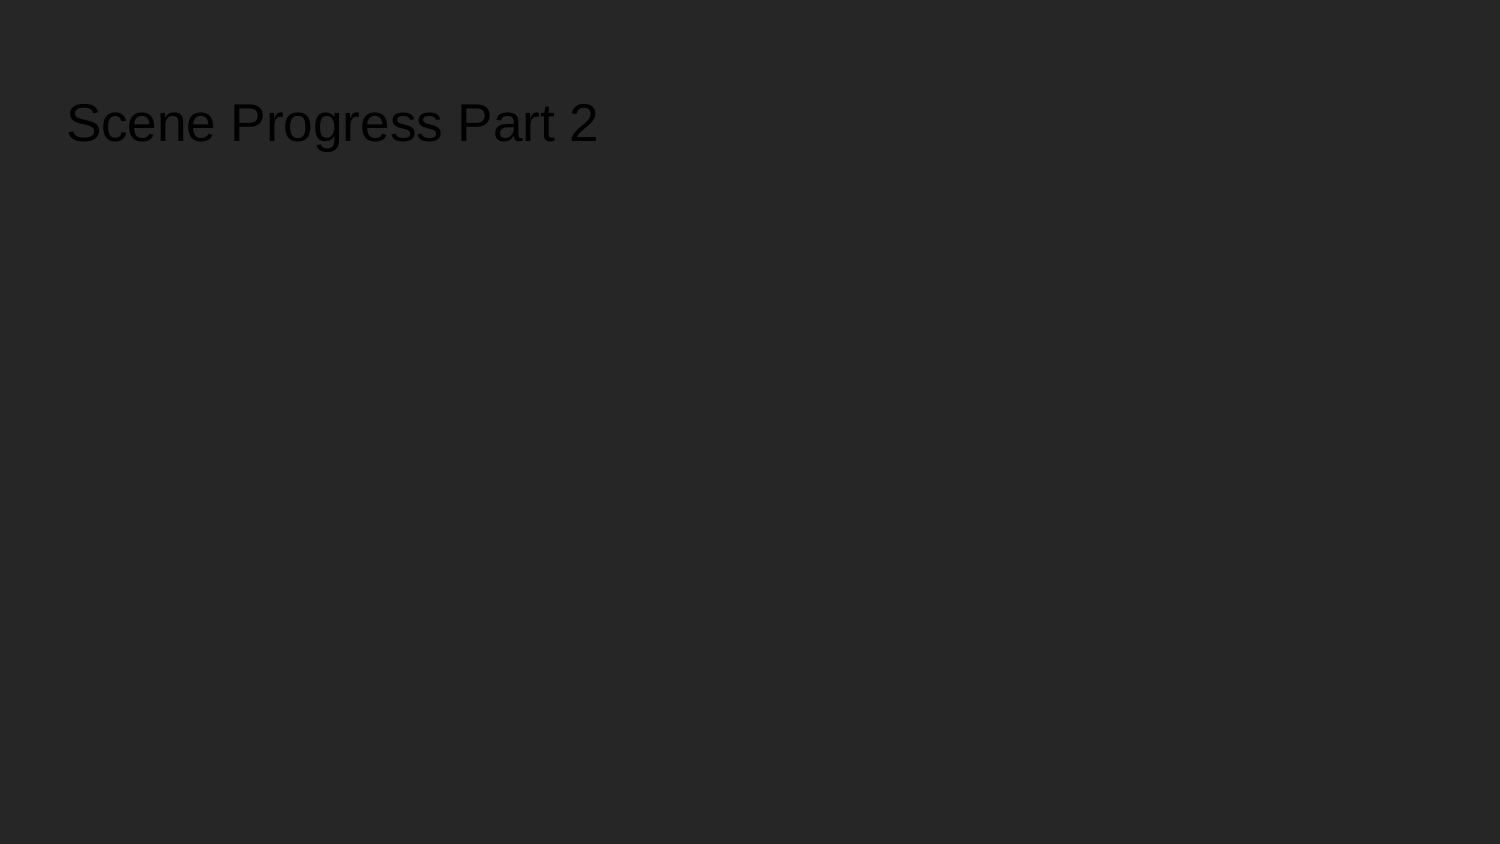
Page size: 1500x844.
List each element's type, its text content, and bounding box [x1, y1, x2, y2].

title Scene Progress Part 2 [51, 72, 1449, 167]
